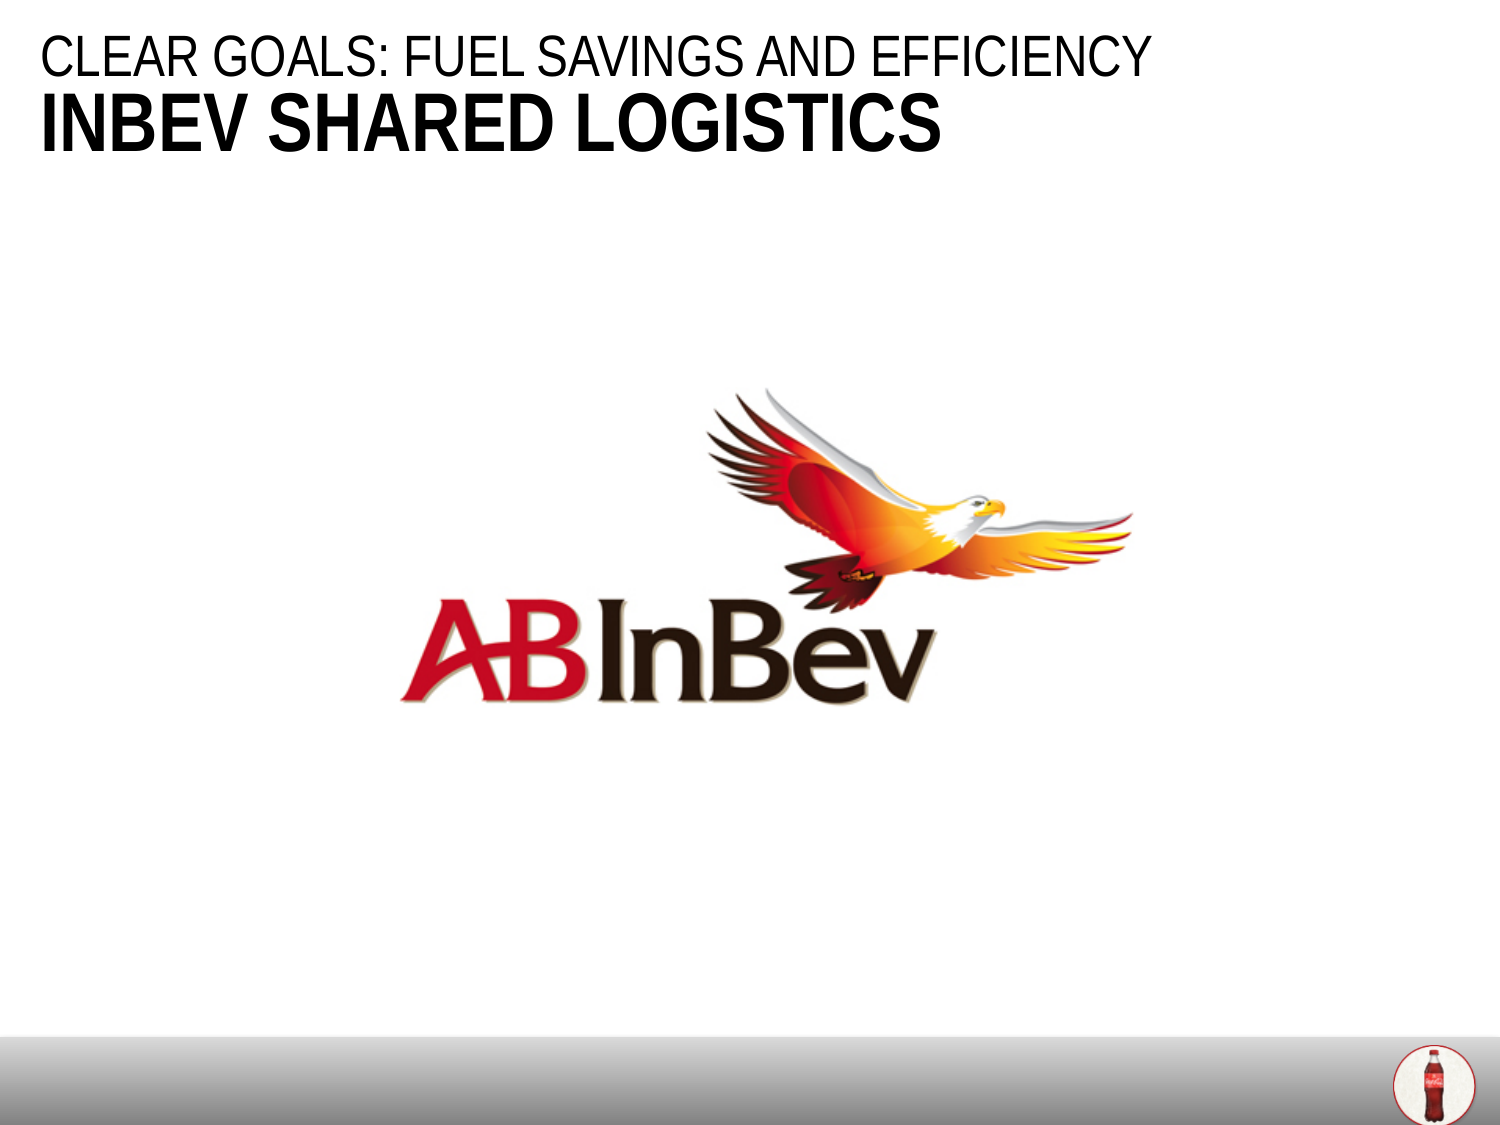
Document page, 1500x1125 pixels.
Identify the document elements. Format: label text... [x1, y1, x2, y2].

text_box CLEAR GOALS: FUEL SAVINGS AND EFFICIENCY INBEV SHARED LOGISTICS [25, 23, 1438, 175]
text_box [0, 1037, 1500, 1125]
picture [1390, 1042, 1479, 1125]
picture [399, 387, 1135, 708]
